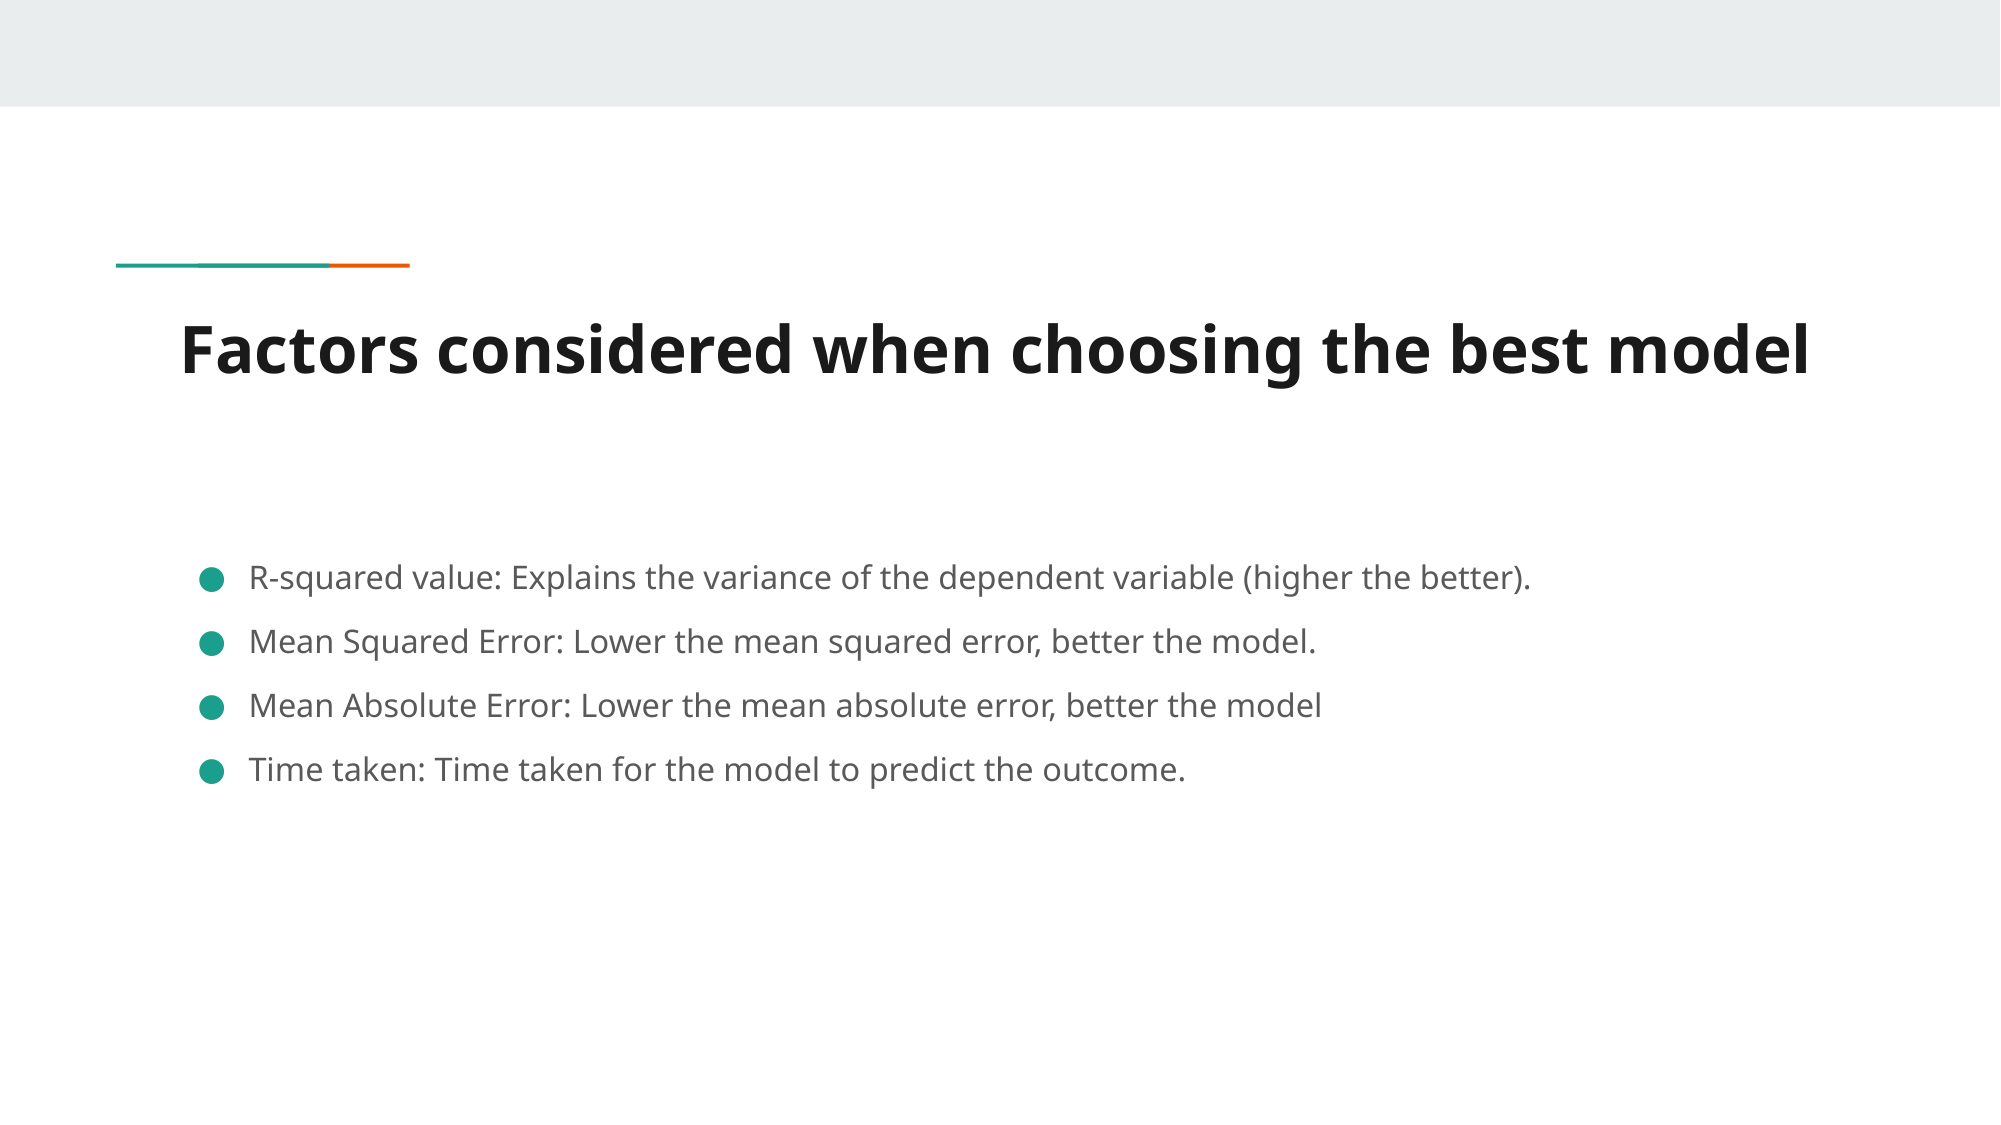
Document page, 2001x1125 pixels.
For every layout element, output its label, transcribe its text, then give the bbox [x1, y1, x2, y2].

title Factors considered when choosing the best model [159, 288, 1842, 406]
list R-squared value: Explains the variance of the dependent variable (higher the better). Mean Squared Error: Lower the mean squared error, better the model. Mean Absolute Error: Lower the mean absolute error, better the model Time taken: Time taken for the model to predict the outcome. [159, 530, 1842, 809]
